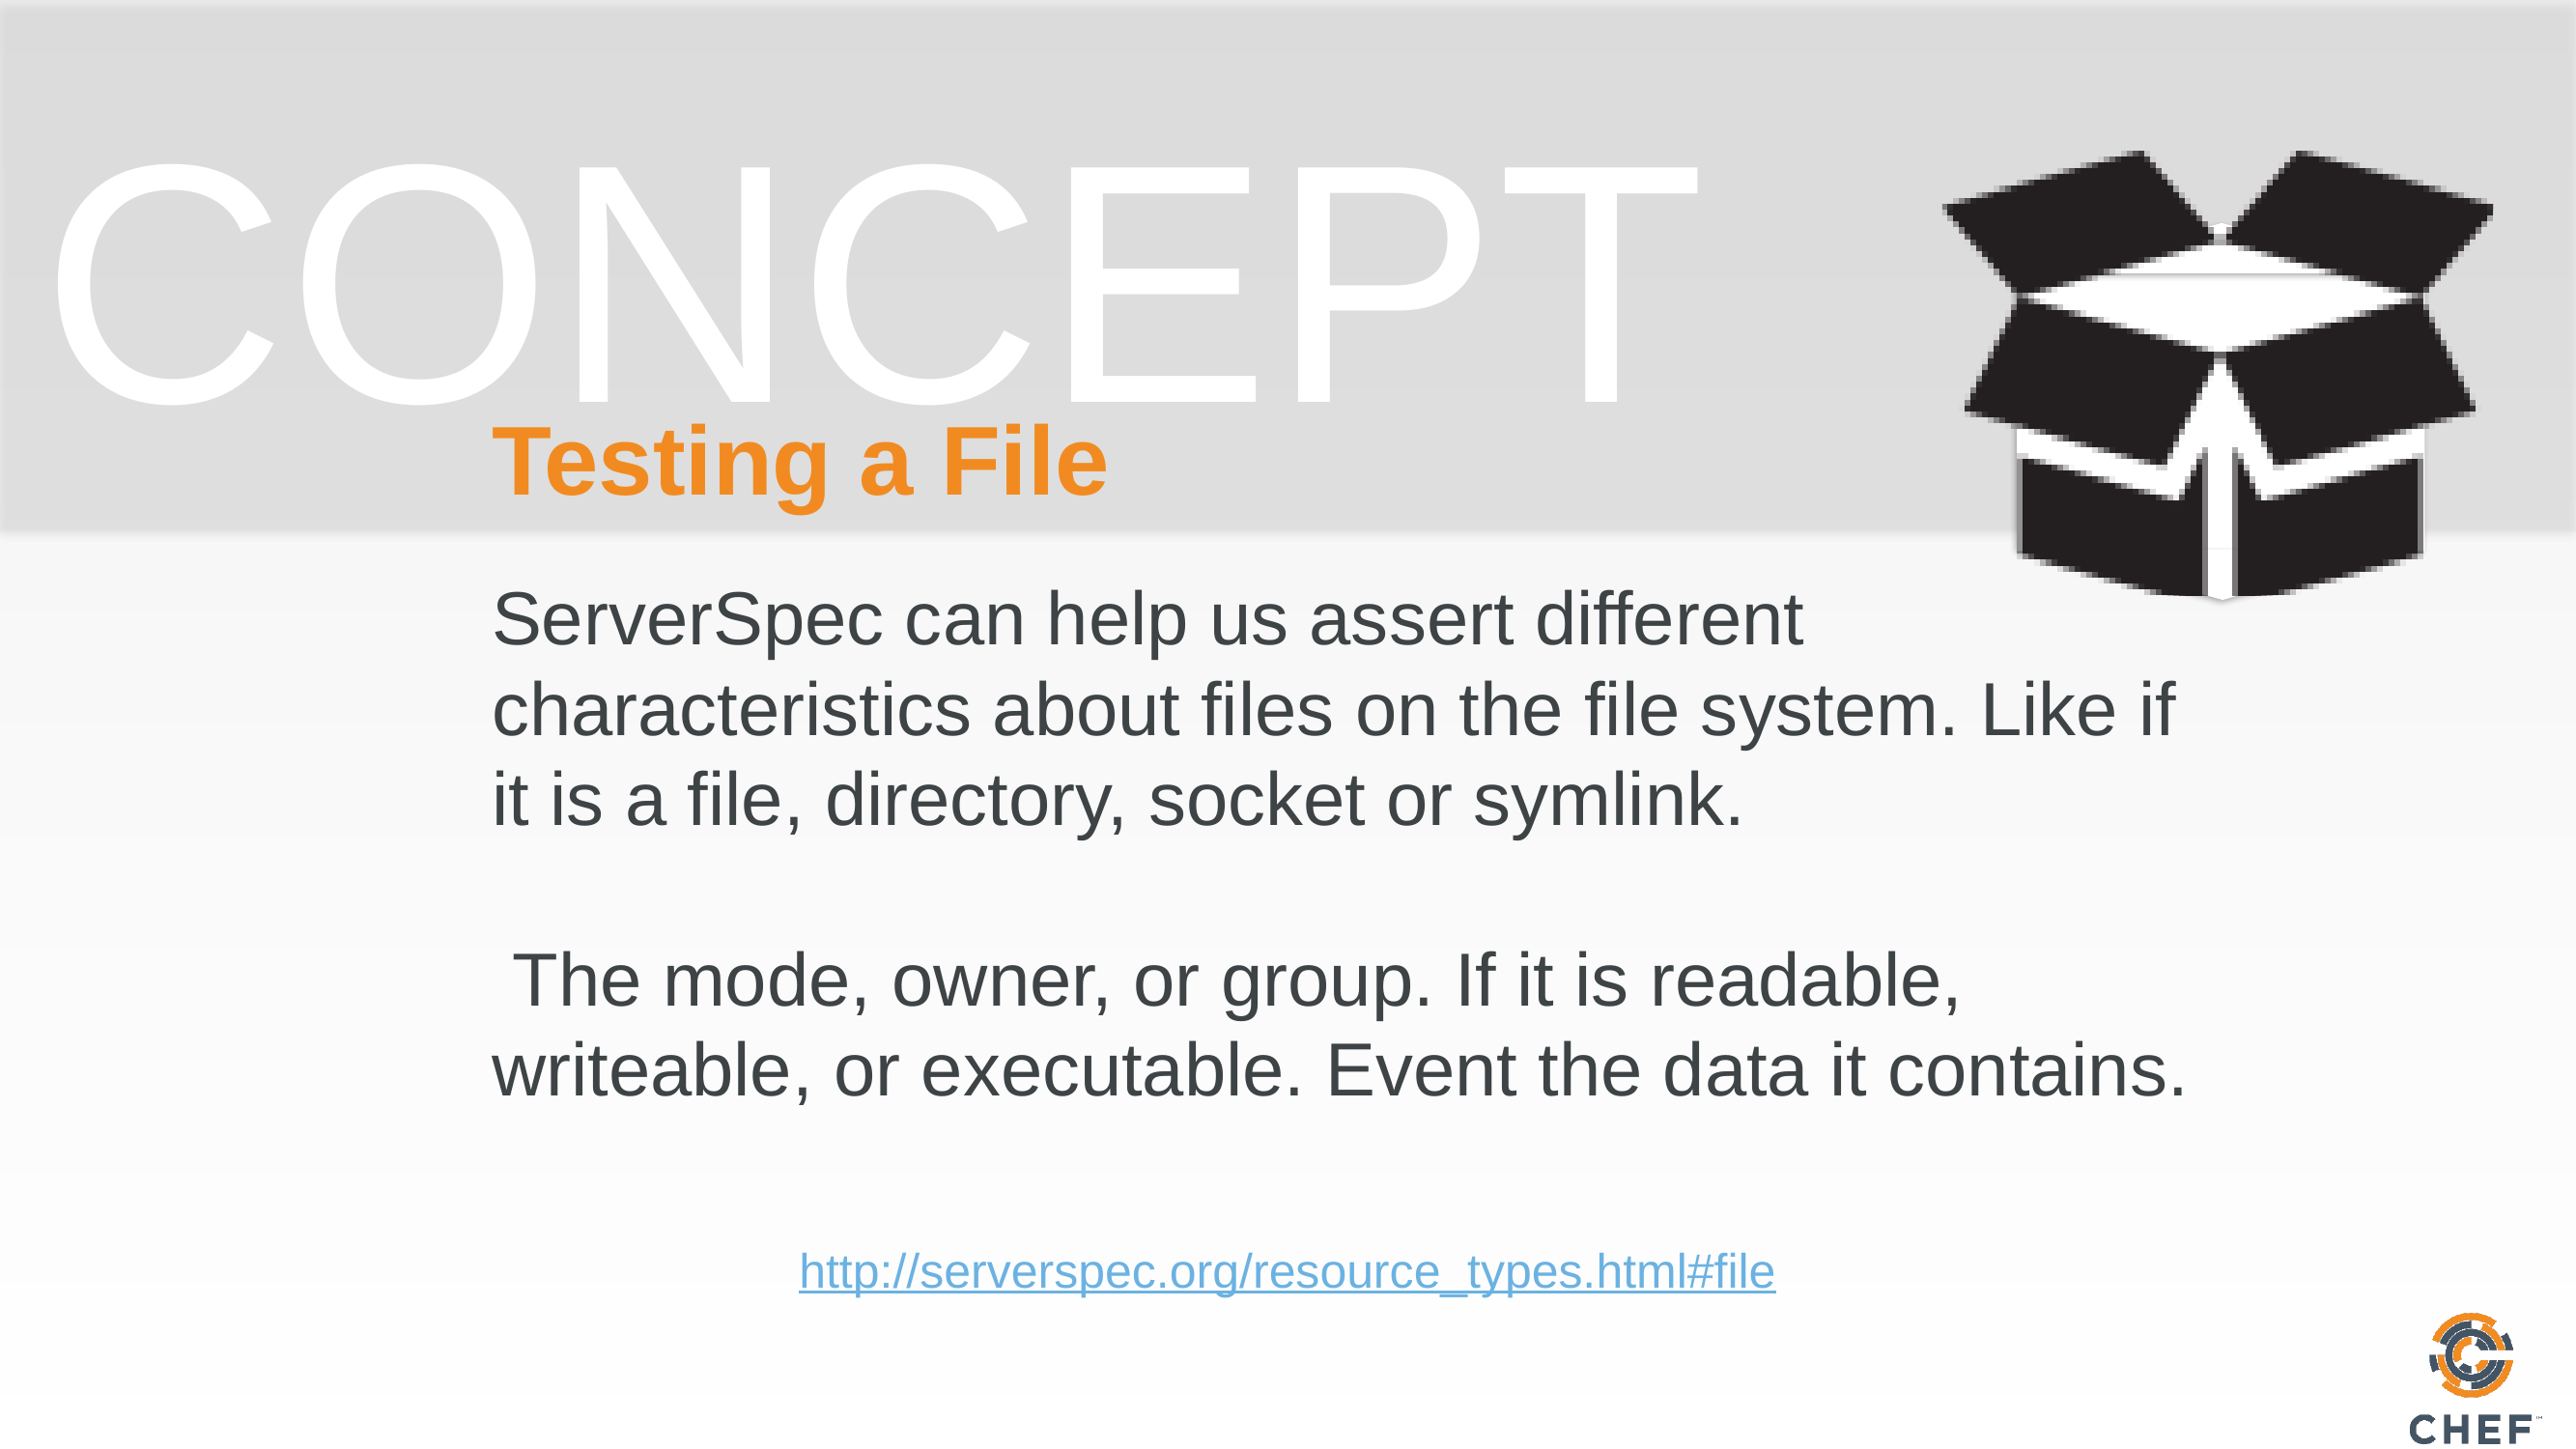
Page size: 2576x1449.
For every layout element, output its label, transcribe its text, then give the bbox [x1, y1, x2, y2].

picture [2399, 1295, 2550, 1449]
subtitle ServerSpec can help us assert different characteristics about files on the file system. Like if it is a file, directory, socket or symlink. The mode, owner, or group. If it is readable, writeable, or executable. Event the data it contains. [477, 555, 2217, 1087]
title Testing a File [477, 395, 2217, 531]
text_box http://serverspec.org/resource_types.html#file [643, 1232, 1932, 1363]
